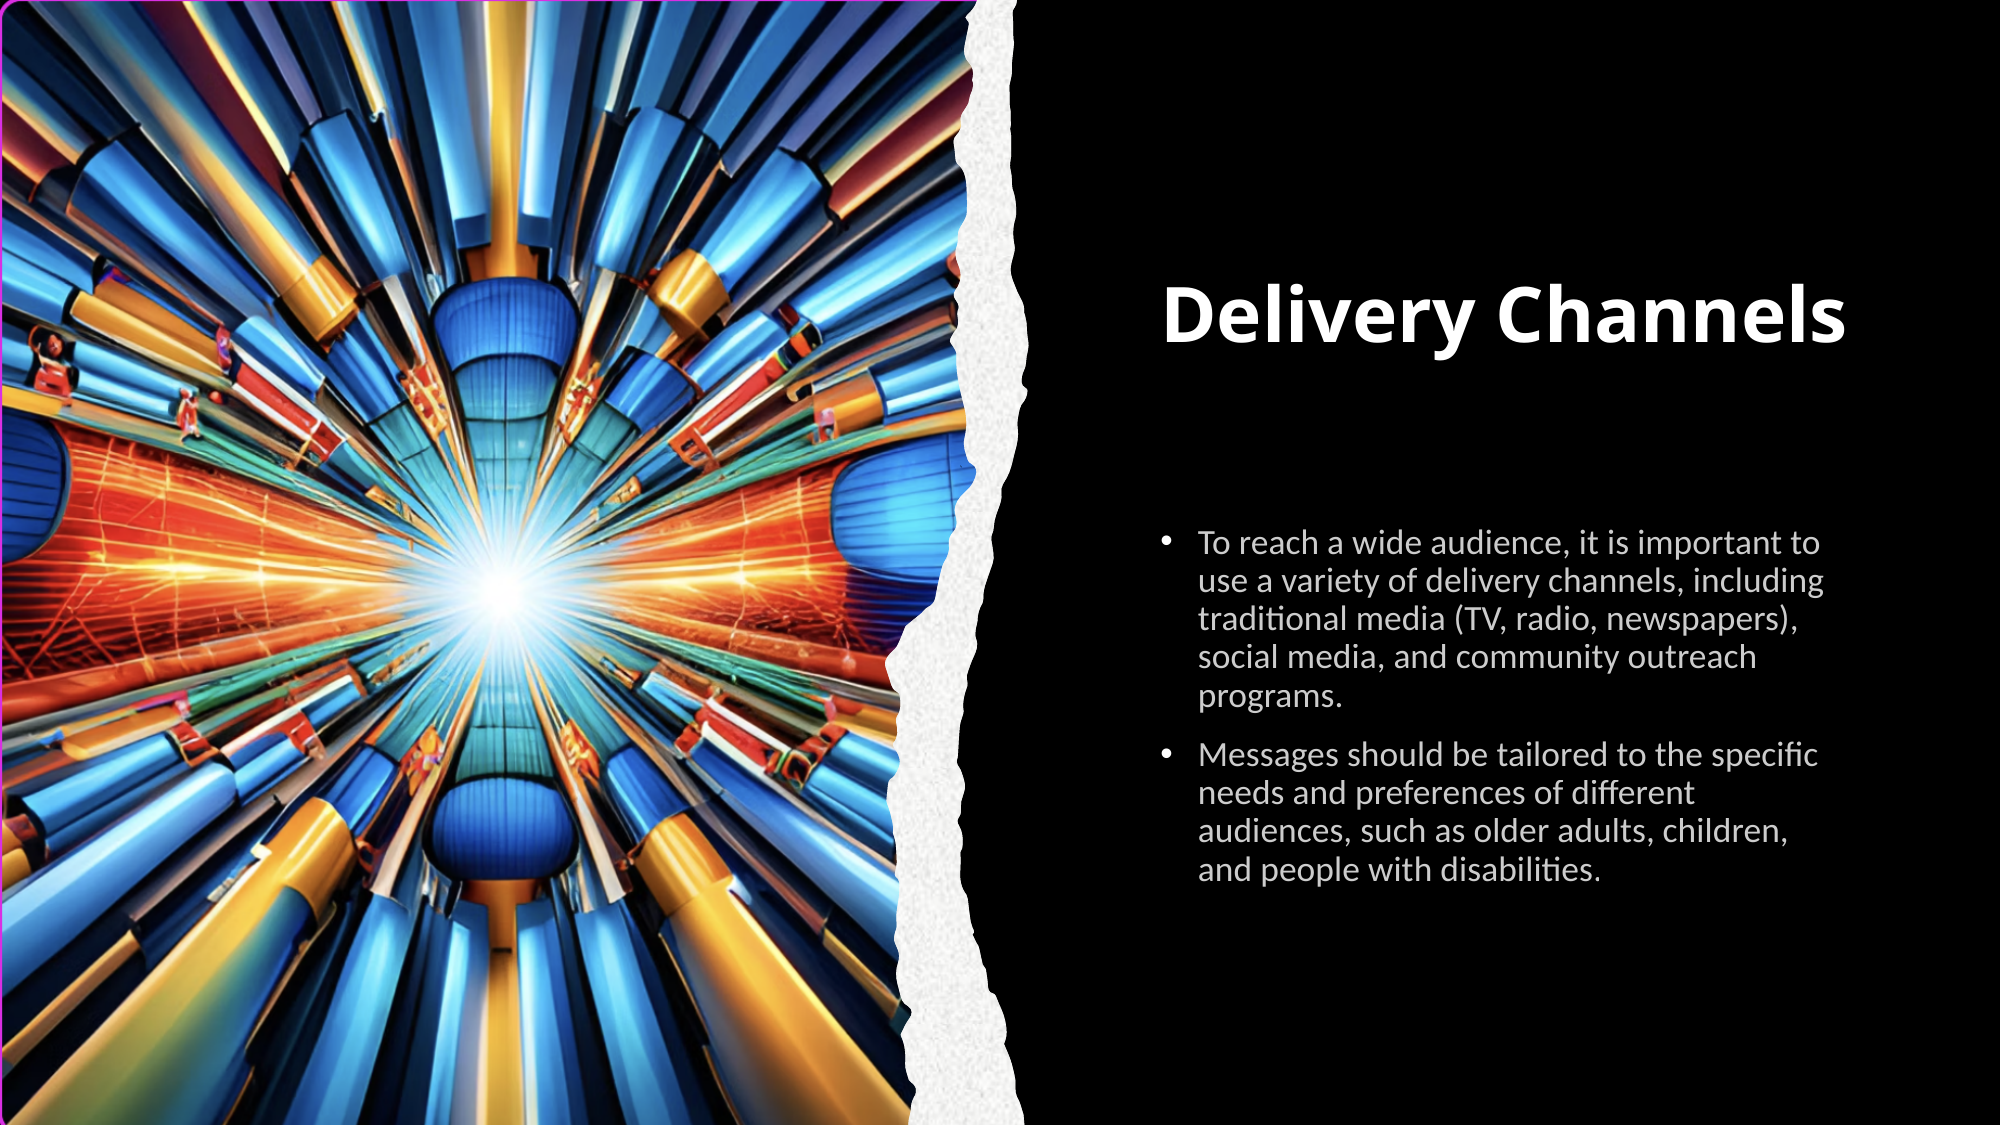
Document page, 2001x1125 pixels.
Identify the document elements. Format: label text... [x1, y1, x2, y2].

picture [0, 0, 884, 1125]
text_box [884, 0, 1029, 1125]
list To reach a wide audience, it is important to use a variety of delivery channels, including traditional media (TV, radio, newspapers), social media, and community outreach programs. Messages should be tailored to the specific needs and preferences of different audiences, such as older adults, children, and people with disabilities. [1145, 516, 1866, 957]
title Delivery Channels [1145, 269, 1866, 487]
text_box [1029, 0, 2000, 1125]
